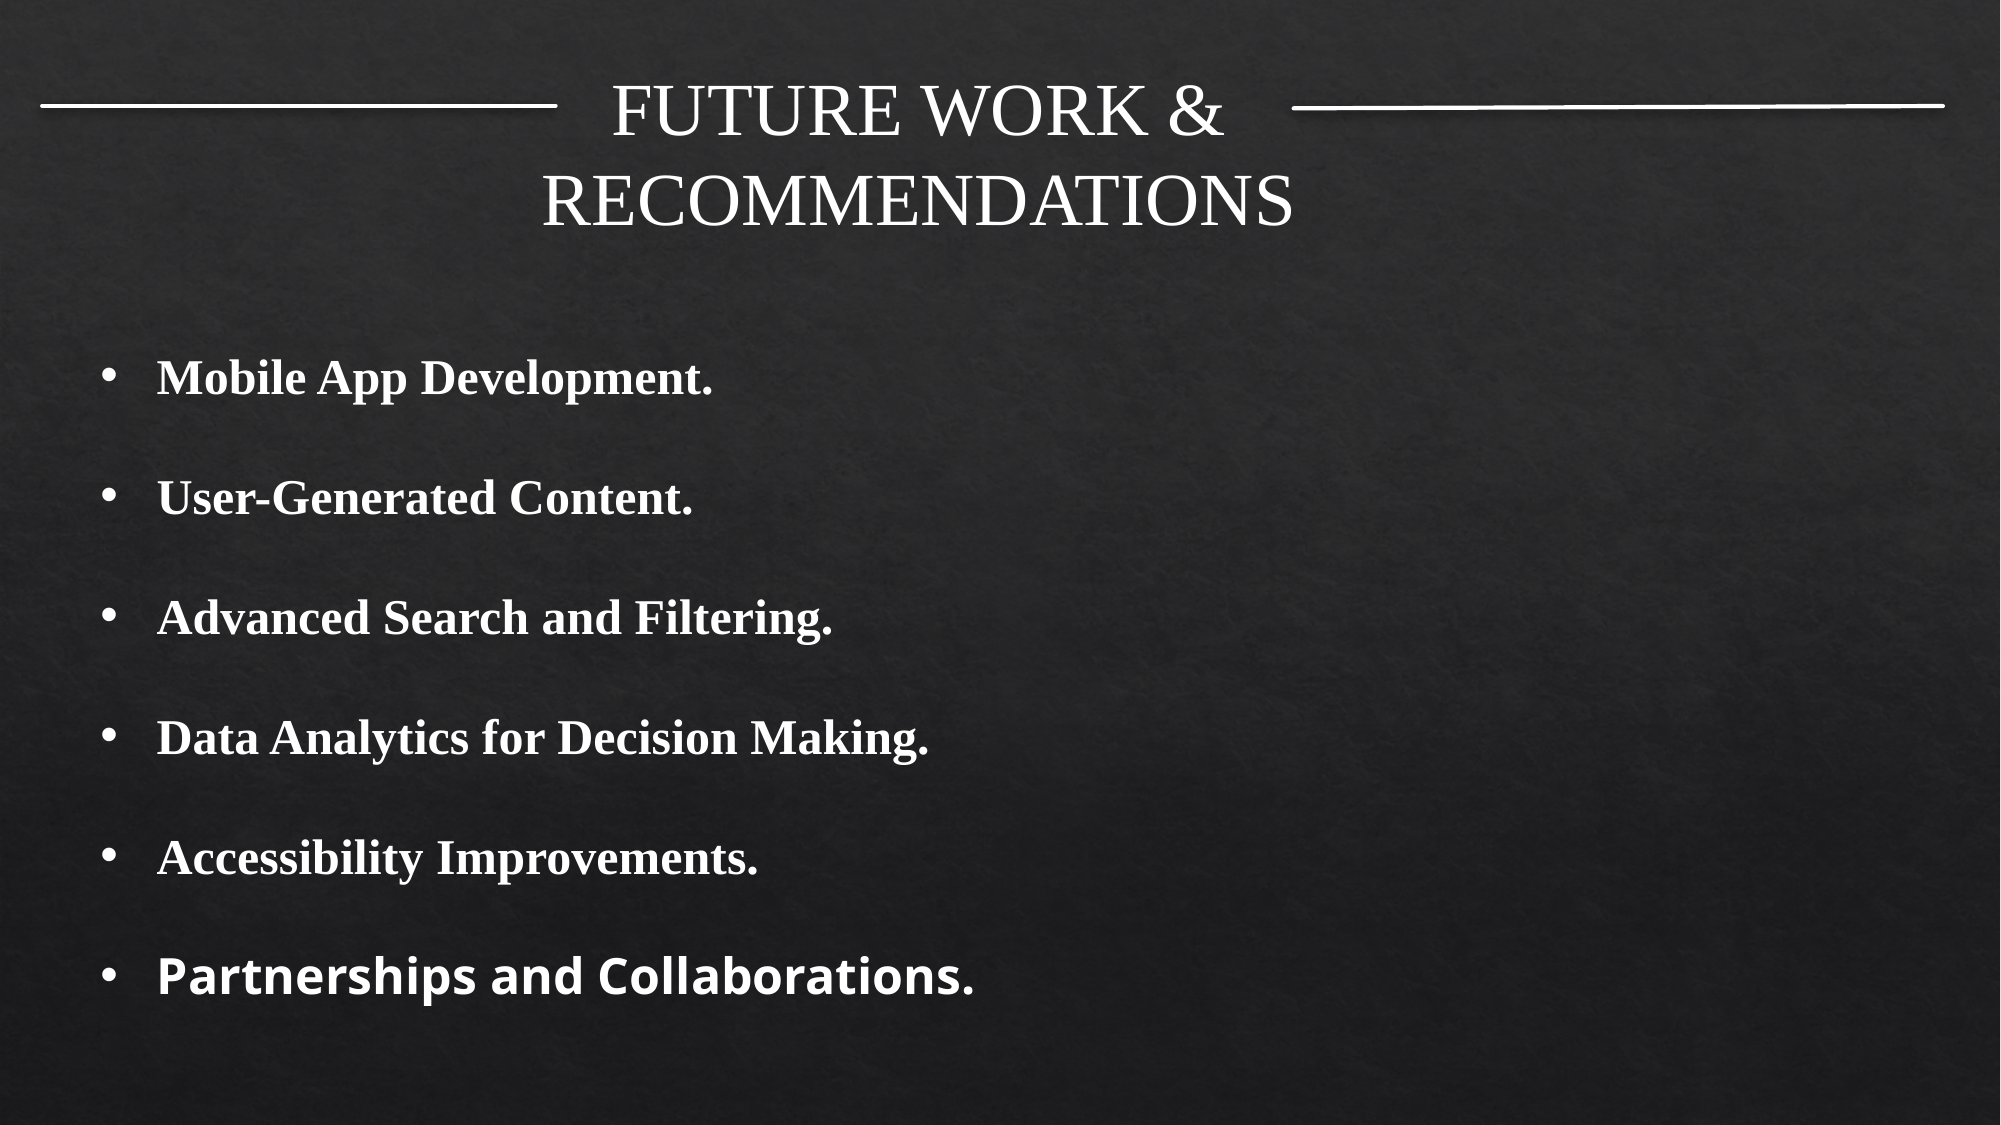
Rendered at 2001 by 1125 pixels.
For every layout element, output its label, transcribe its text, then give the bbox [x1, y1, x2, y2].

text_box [1293, 105, 1944, 109]
text_box FUTURE WORK & RECOMMENDATIONS [219, 52, 1619, 248]
text_box Mobile App Development. User-Generated Content. Advanced Search and Filtering. Data Analytics for Decision Making. Accessibility Improvements. Partnerships and Collaborations. [85, 277, 1824, 1072]
